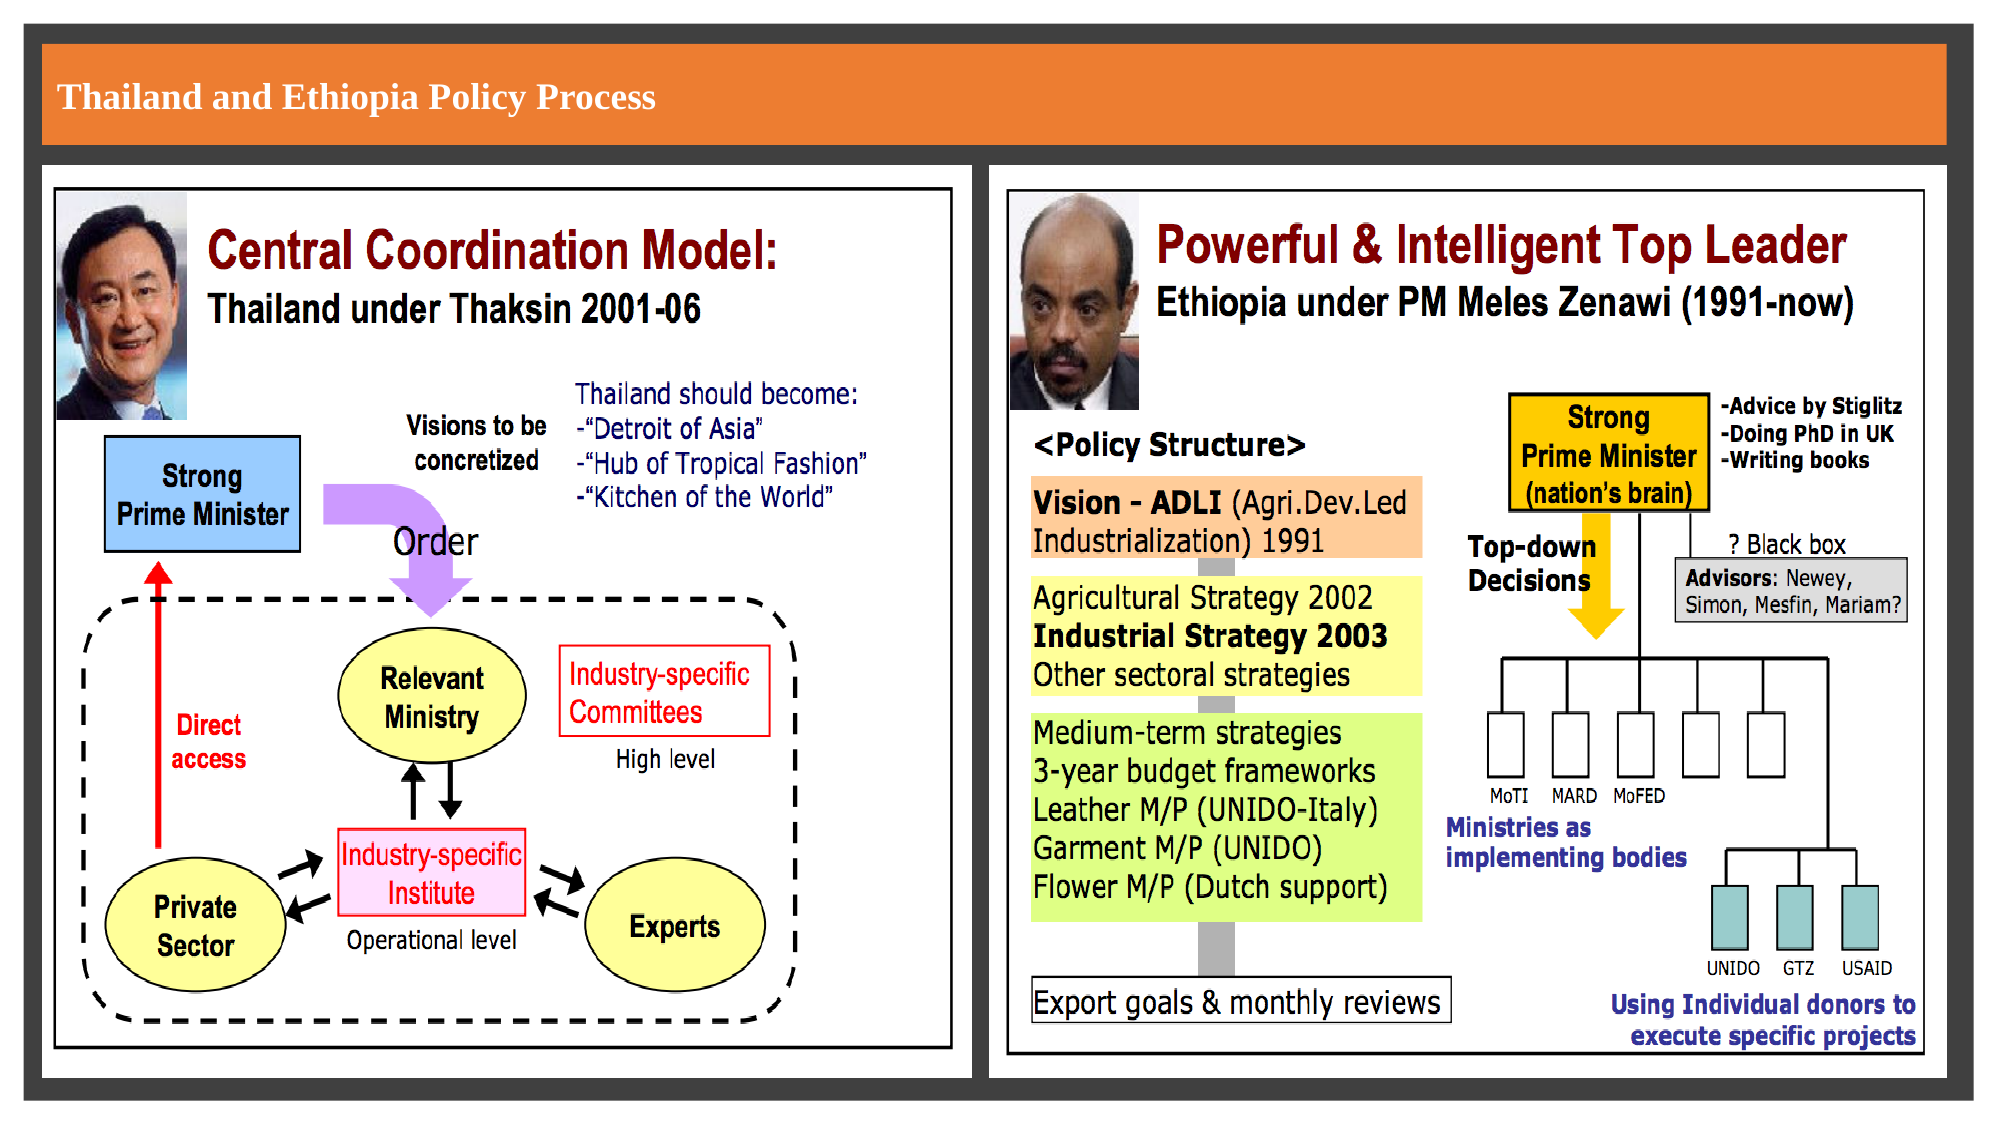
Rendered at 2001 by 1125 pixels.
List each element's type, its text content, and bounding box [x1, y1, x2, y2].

picture [989, 165, 1947, 1078]
text_box [23, 23, 1975, 1102]
text_box Thailand and Ethiopia Policy Process [41, 43, 1948, 146]
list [42, 165, 972, 1078]
